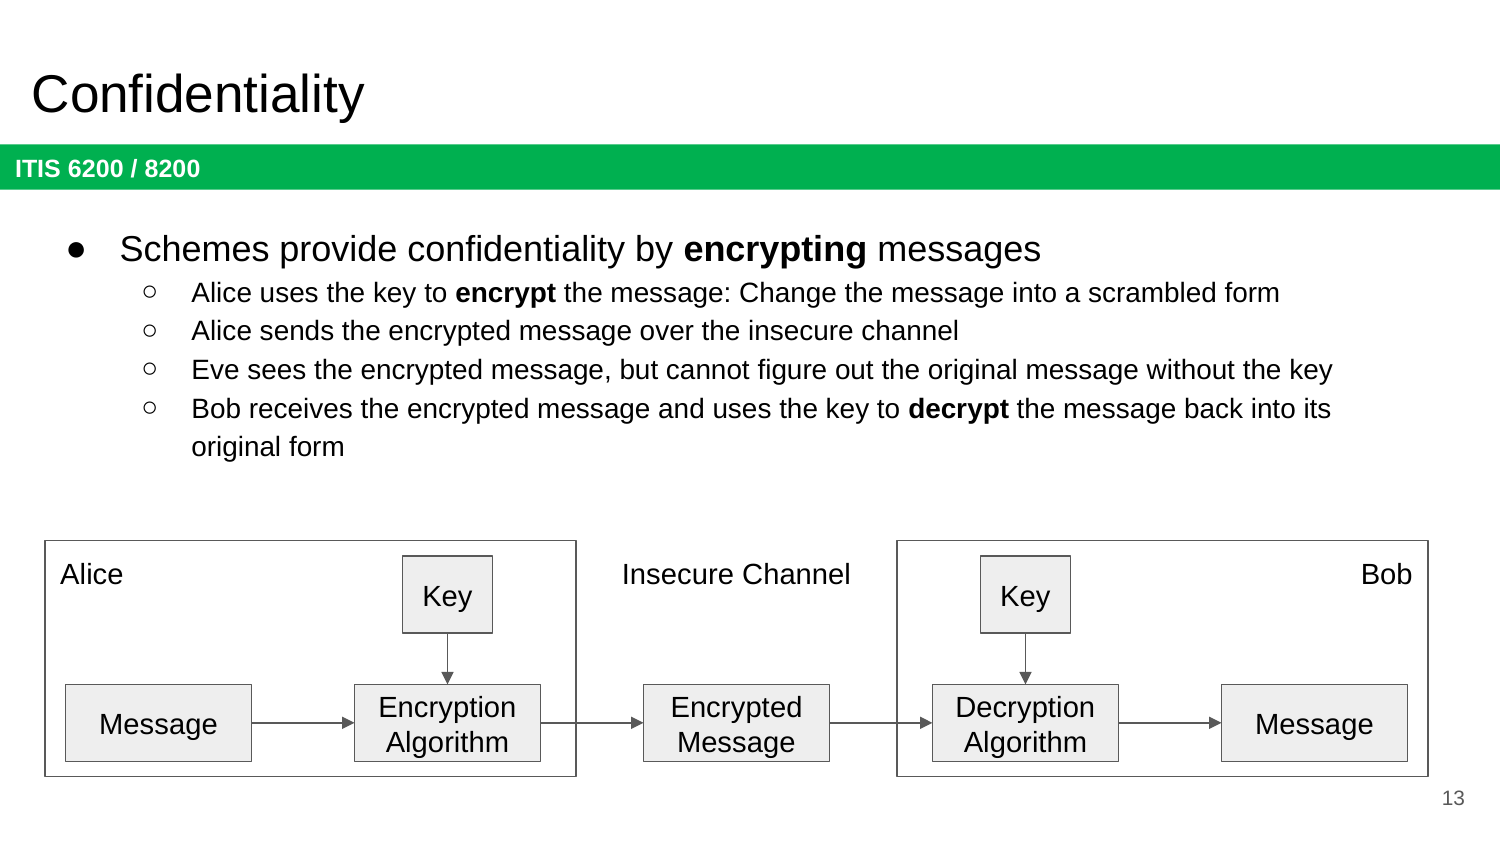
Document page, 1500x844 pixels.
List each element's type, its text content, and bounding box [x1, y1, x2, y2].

text_box Key [402, 556, 493, 634]
list Schemes provide confidentiality by encrypting messages Alice uses the key to encrypt the message: Change the message into a scrambled form Alice sends the encrypted message over the insecure channel Eve sees the encrypted message, but cannot figure out the original message without the key Bob receives the encrypted message and uses the key to decrypt the message back into its original form [32, 204, 1431, 480]
text_box Encrypted Message [643, 684, 830, 762]
text_box Message [1221, 684, 1408, 762]
text_box Message [65, 684, 252, 762]
text_box Encryption Algorithm [354, 684, 541, 762]
slide_number 13 [1389, 764, 1480, 830]
text_box Decryption Algorithm [932, 684, 1119, 762]
text_box Key [980, 556, 1071, 634]
text_box [897, 540, 1428, 777]
text_box [45, 540, 576, 777]
text_box Insecure Channel [575, 540, 898, 606]
text_box Alice [45, 540, 171, 606]
title Confidentiality [16, 44, 1415, 139]
text_box Bob [1302, 540, 1428, 606]
